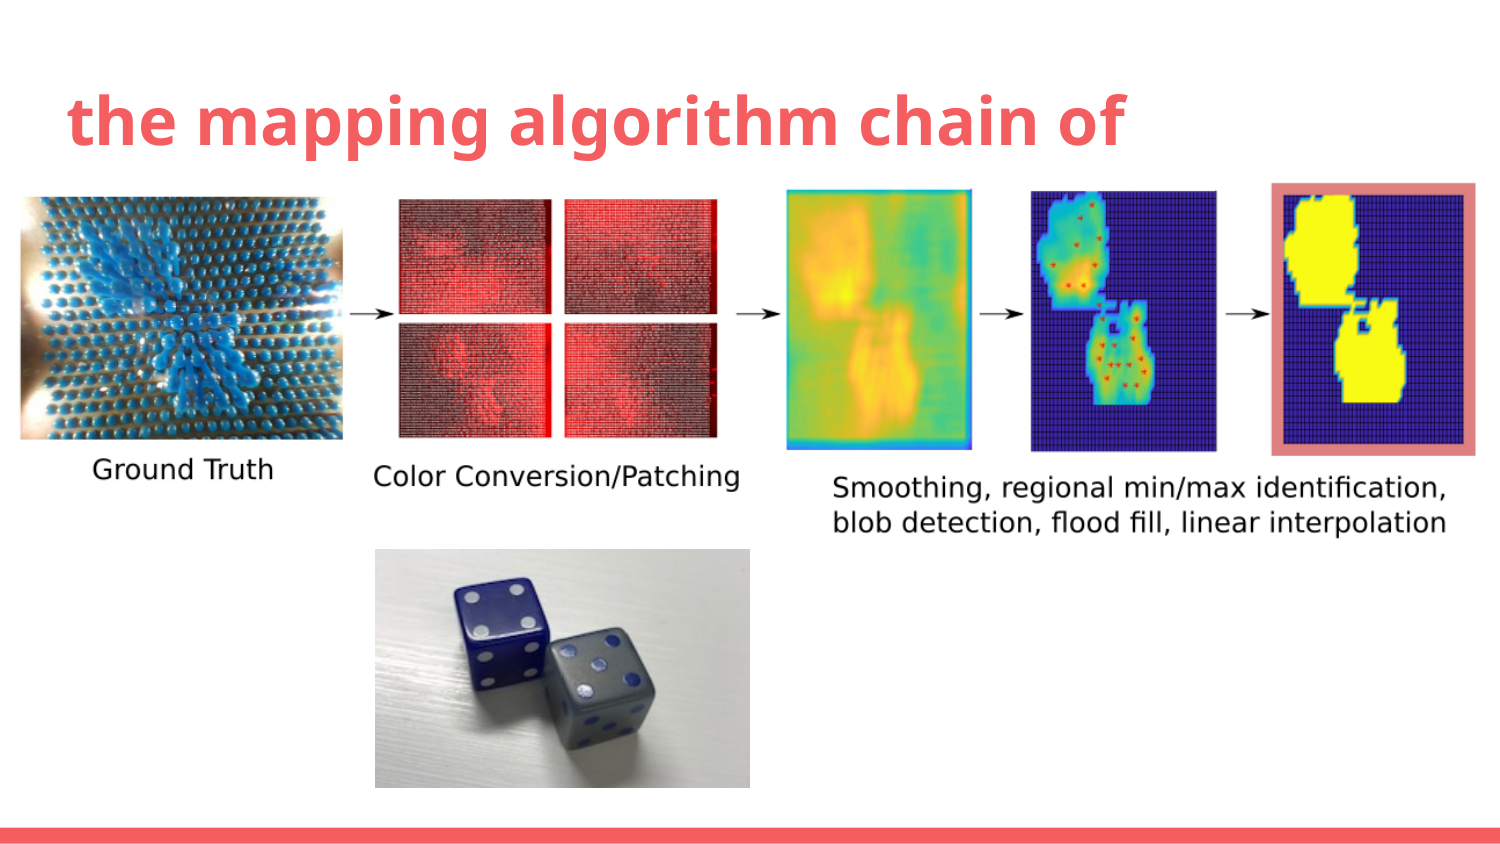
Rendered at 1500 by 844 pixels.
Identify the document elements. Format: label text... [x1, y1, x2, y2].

picture [0, 169, 1500, 788]
title the mapping algorithm chain of processing [51, 64, 1449, 167]
